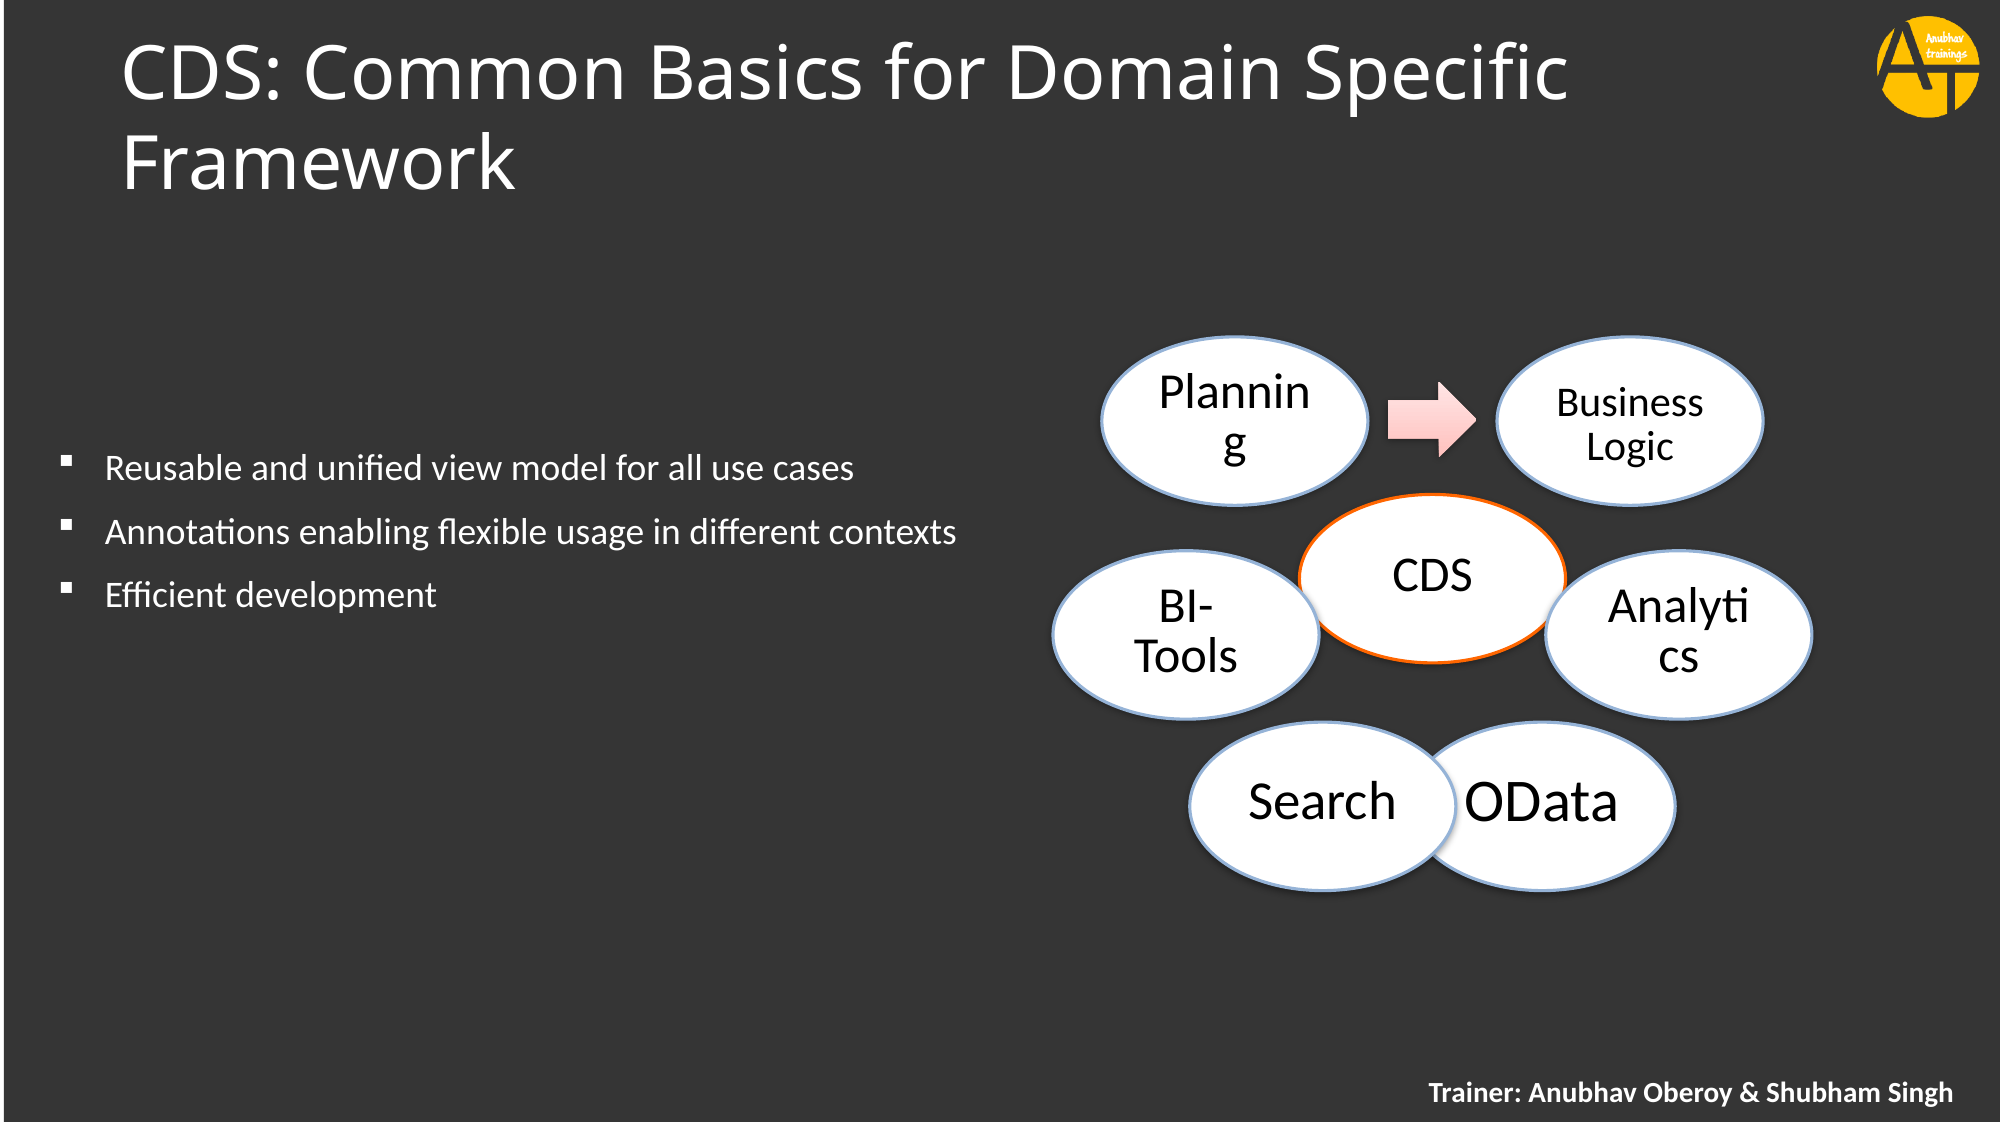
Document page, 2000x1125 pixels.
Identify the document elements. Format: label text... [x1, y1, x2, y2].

footer Trainer: Anubhav Oberoy & Shubham Singh [1389, 1061, 1994, 1121]
title CDS: Common Basics for Domain Specific Framework [99, 56, 1900, 173]
picture [1866, 9, 1985, 126]
text_box [2, 0, 2000, 1124]
text_box Reusable and unified view model for all use cases Annotations enabling flexible usage in different contexts Efficient development [42, 241, 898, 817]
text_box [899, 241, 1966, 916]
